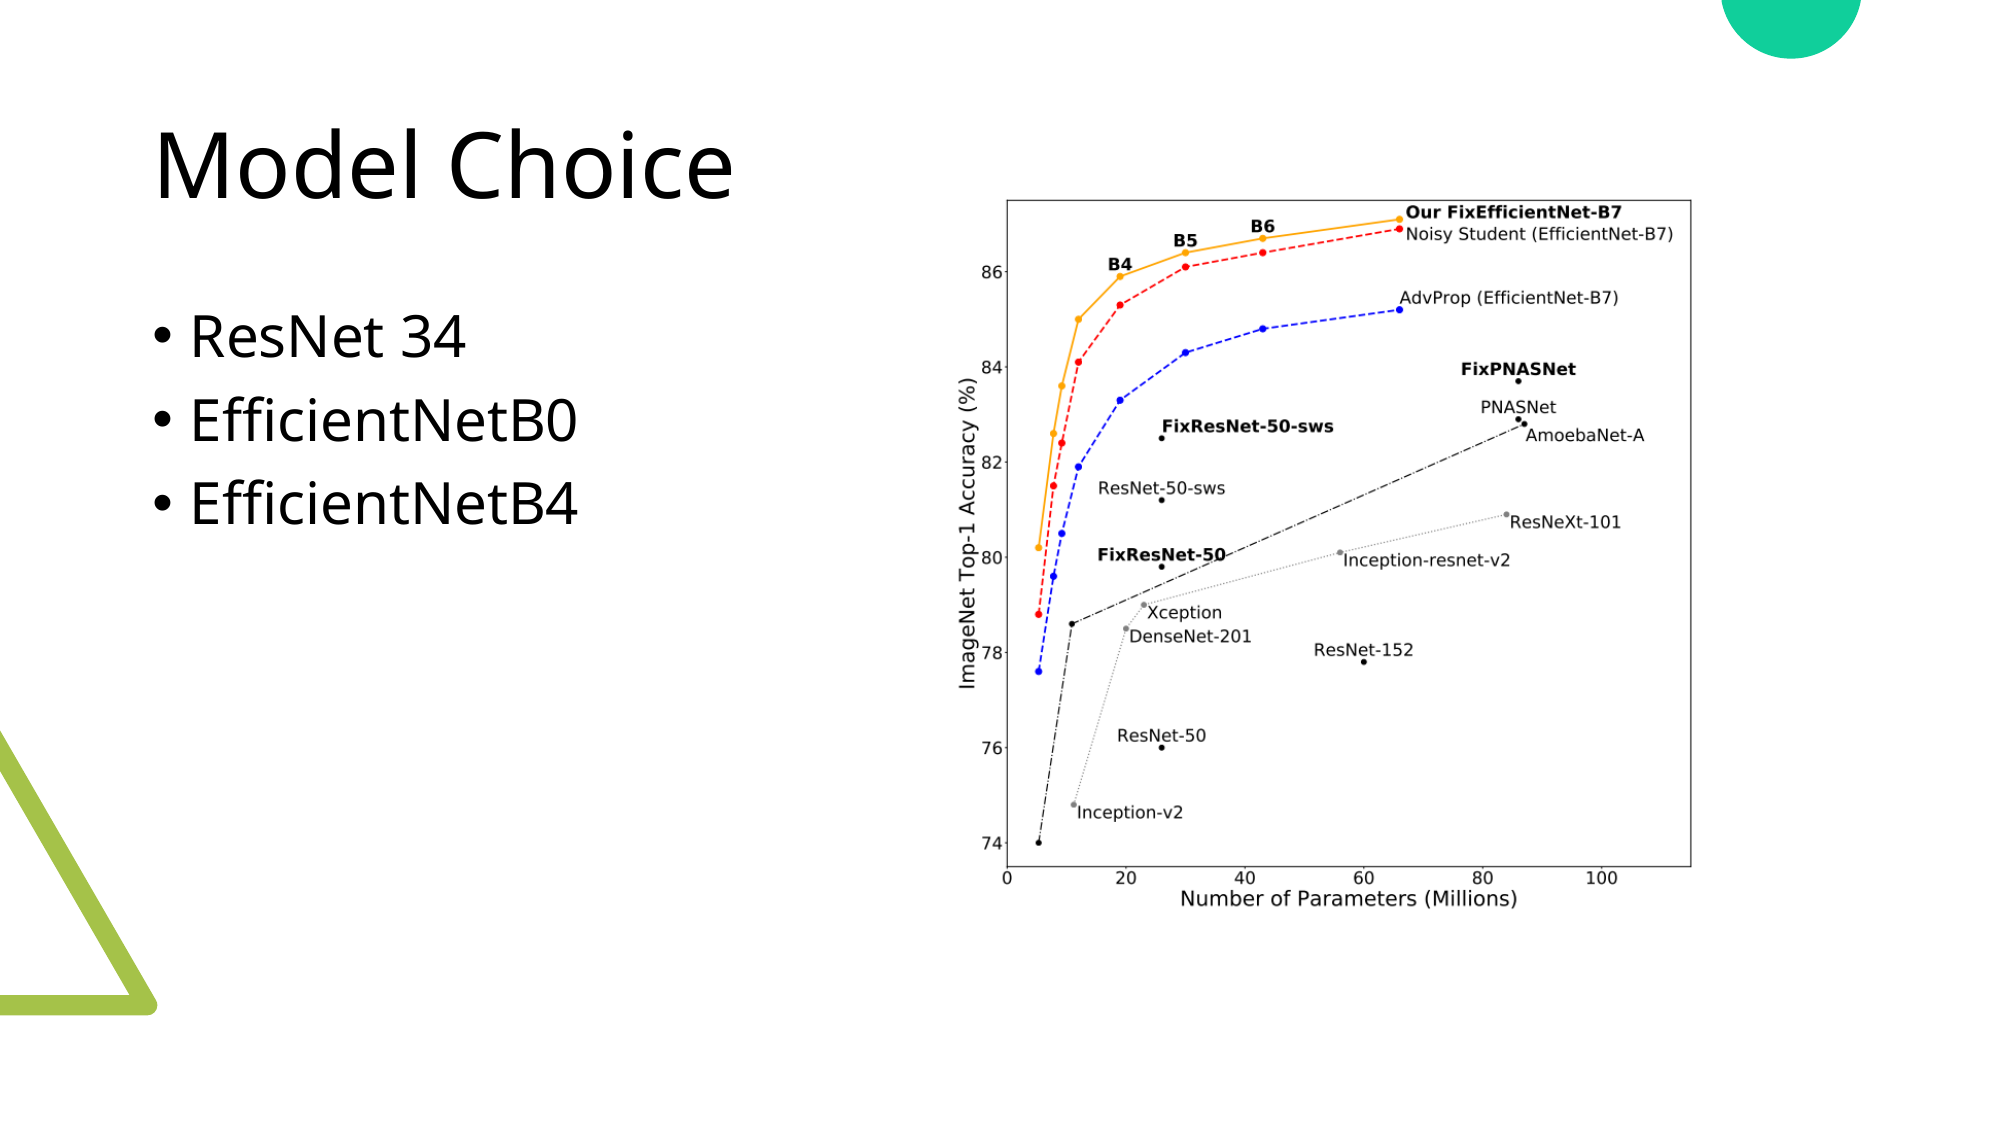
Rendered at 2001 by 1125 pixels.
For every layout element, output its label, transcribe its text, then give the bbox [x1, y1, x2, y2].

title Model Choice [137, 59, 1863, 278]
list ResNet 34 EfficientNetB0 EfficientNetB4 [137, 299, 988, 1014]
picture [908, 163, 1746, 962]
